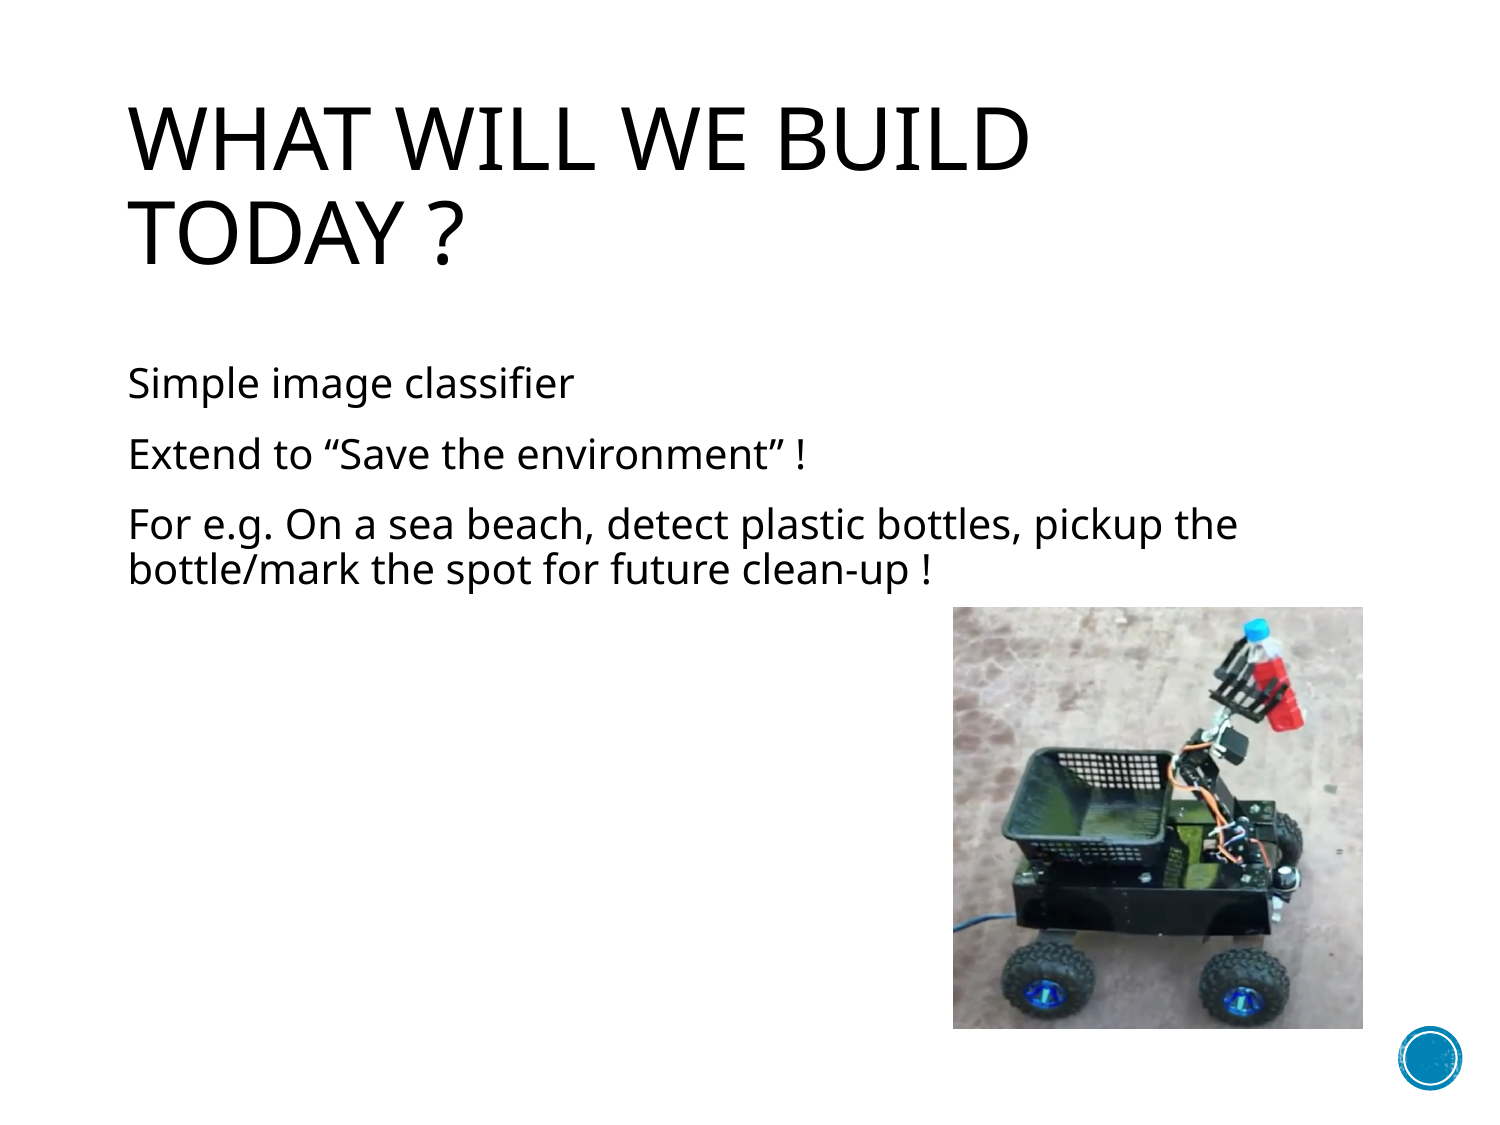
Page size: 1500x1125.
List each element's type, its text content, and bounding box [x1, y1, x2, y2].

list Simple image classifier Extend to “Save the environment” ! For e.g. On a sea beach, detect plastic bottles, pickup the bottle/mark the spot for future clean-up ! [112, 348, 1388, 1013]
title What will we build today ? [112, 79, 1388, 344]
picture [953, 607, 1363, 1029]
